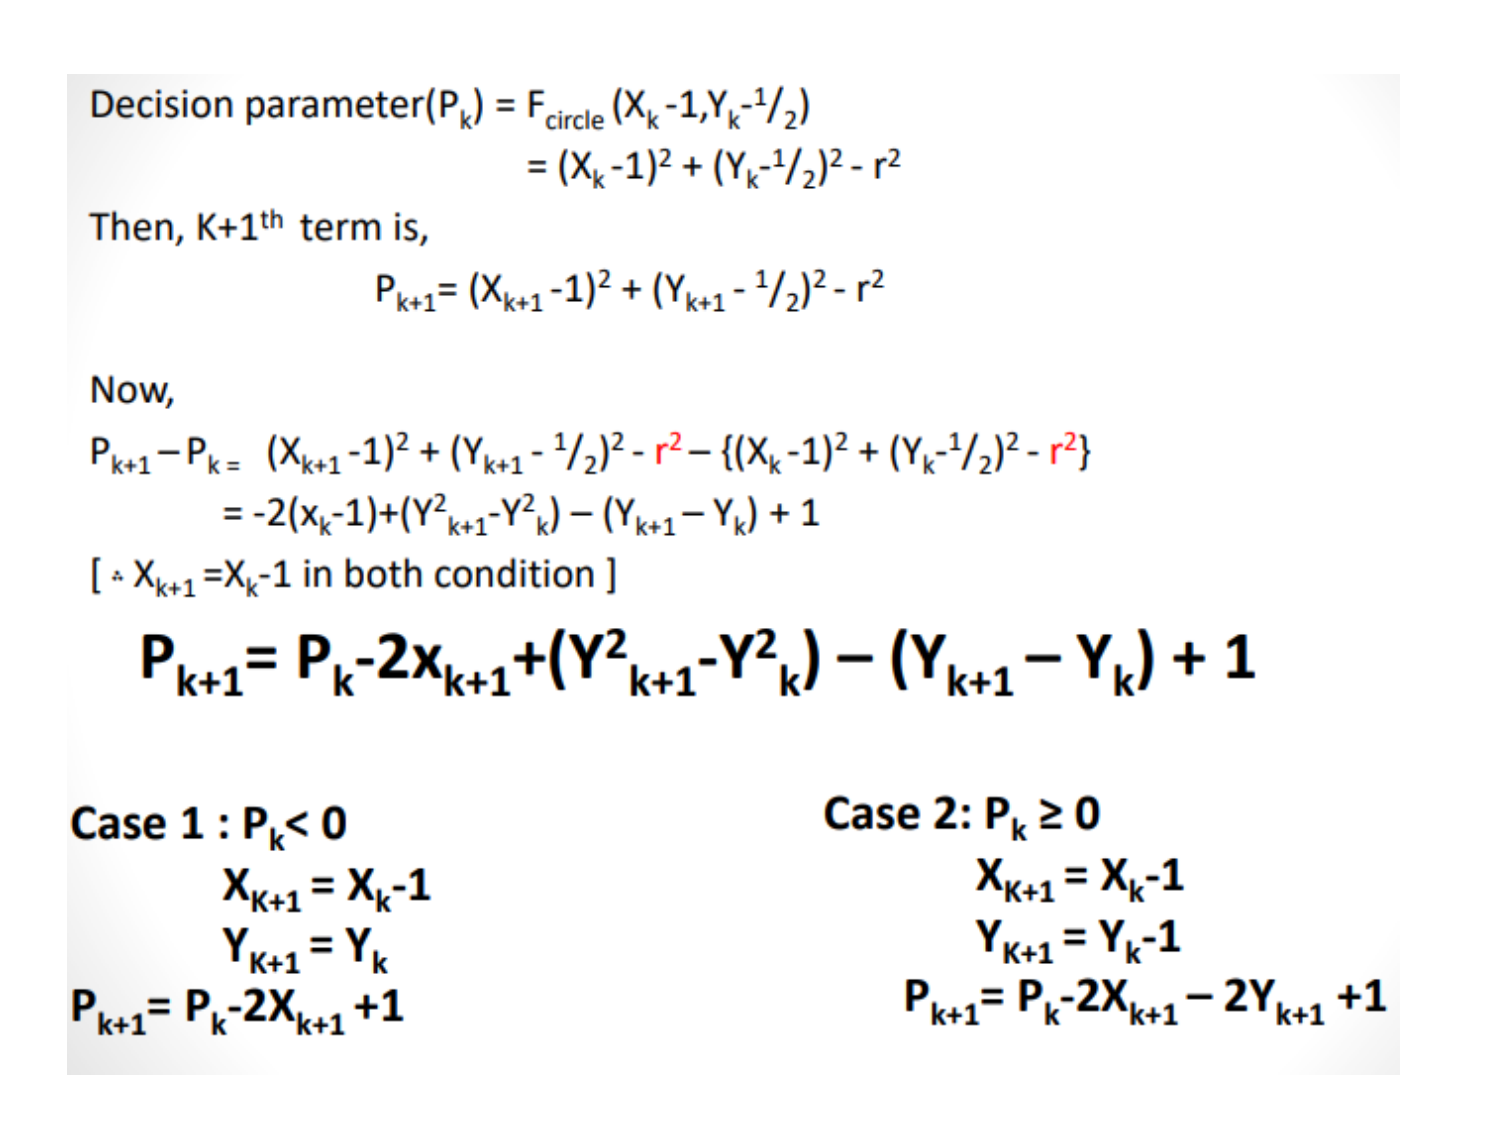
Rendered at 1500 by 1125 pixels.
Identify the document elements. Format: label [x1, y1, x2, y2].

picture [67, 74, 1401, 1076]
